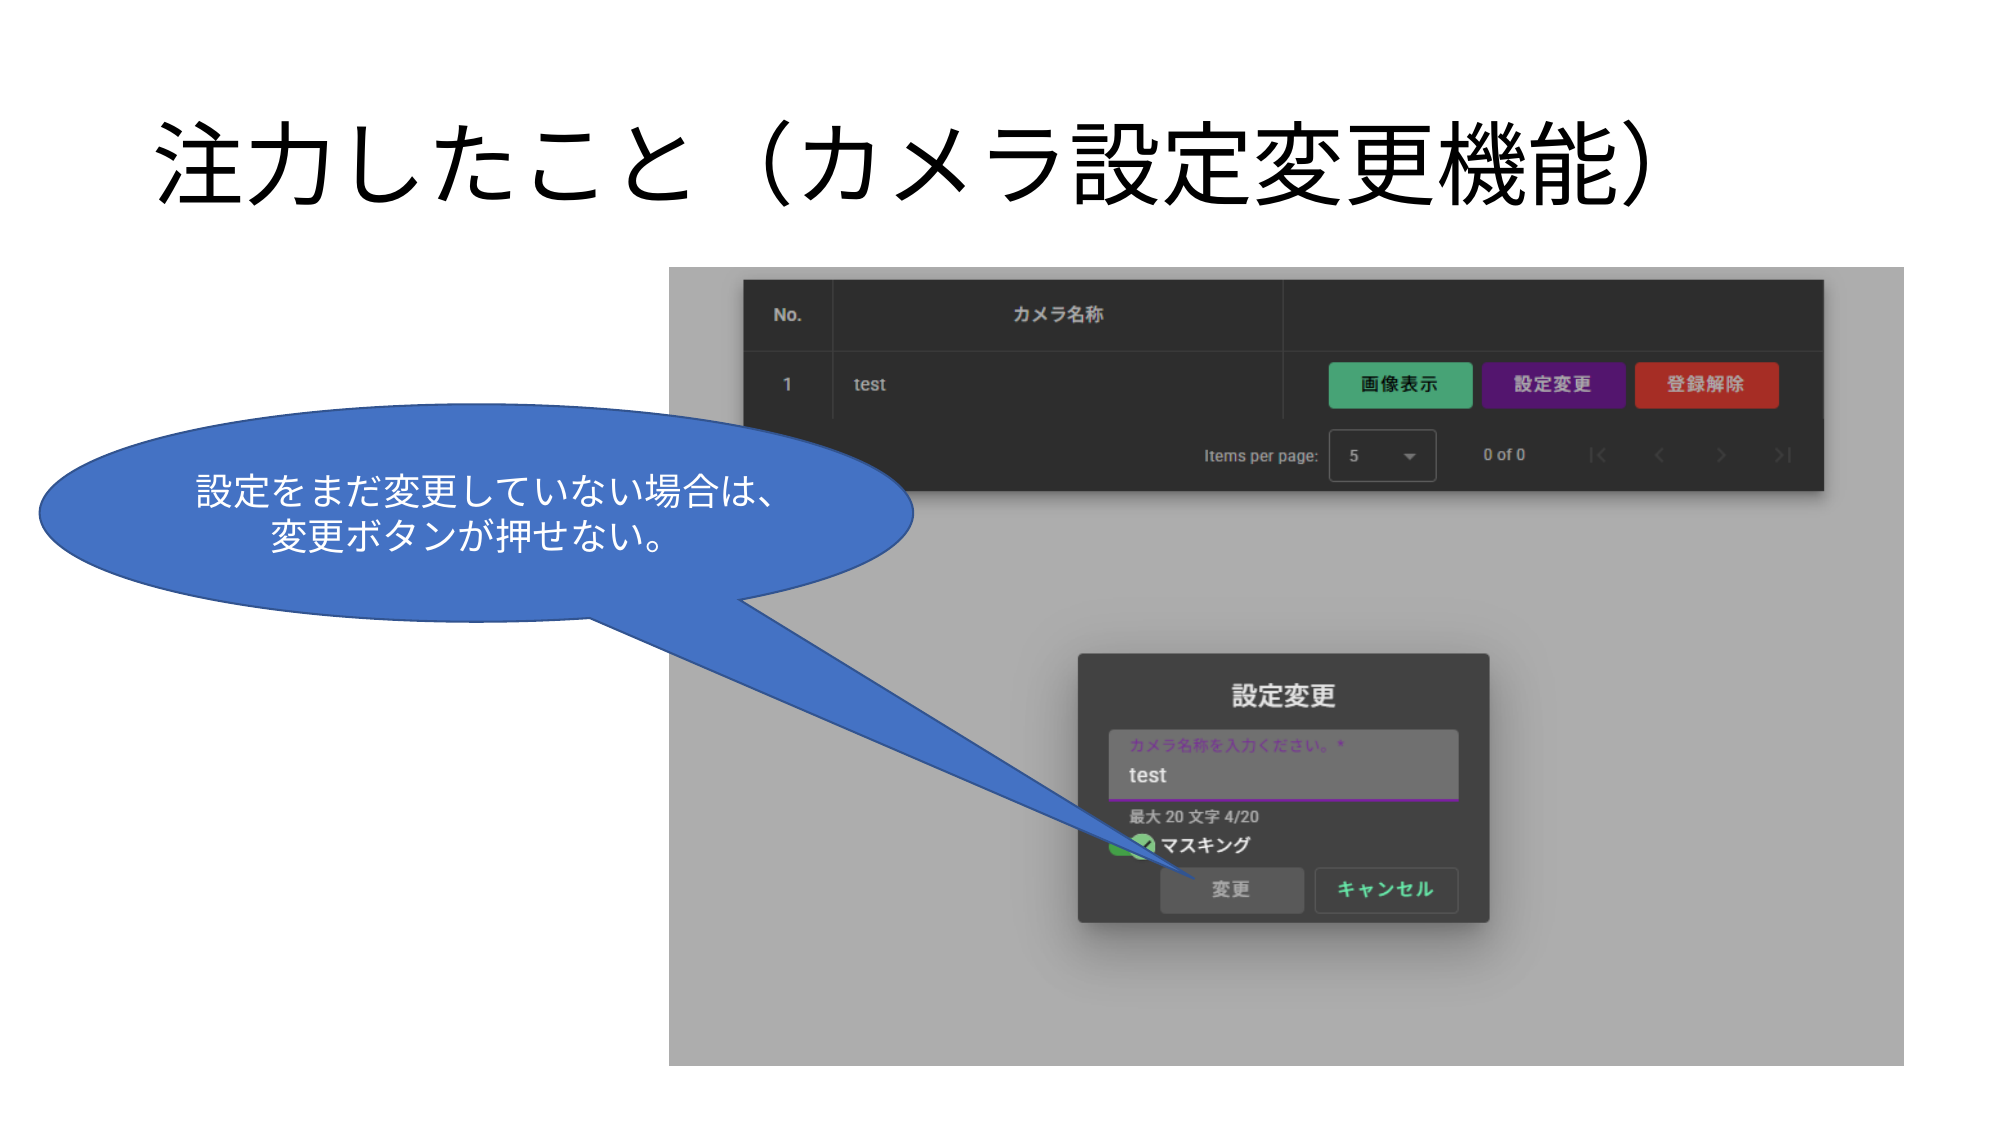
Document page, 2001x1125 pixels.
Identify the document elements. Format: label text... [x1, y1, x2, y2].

title 注力したこと（カメラ設定変更機能） [137, 59, 1863, 278]
text_box 設定をまだ変更していない場合は、 変更ボタンが押せない。 [38, 403, 669, 654]
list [669, 267, 1904, 1066]
